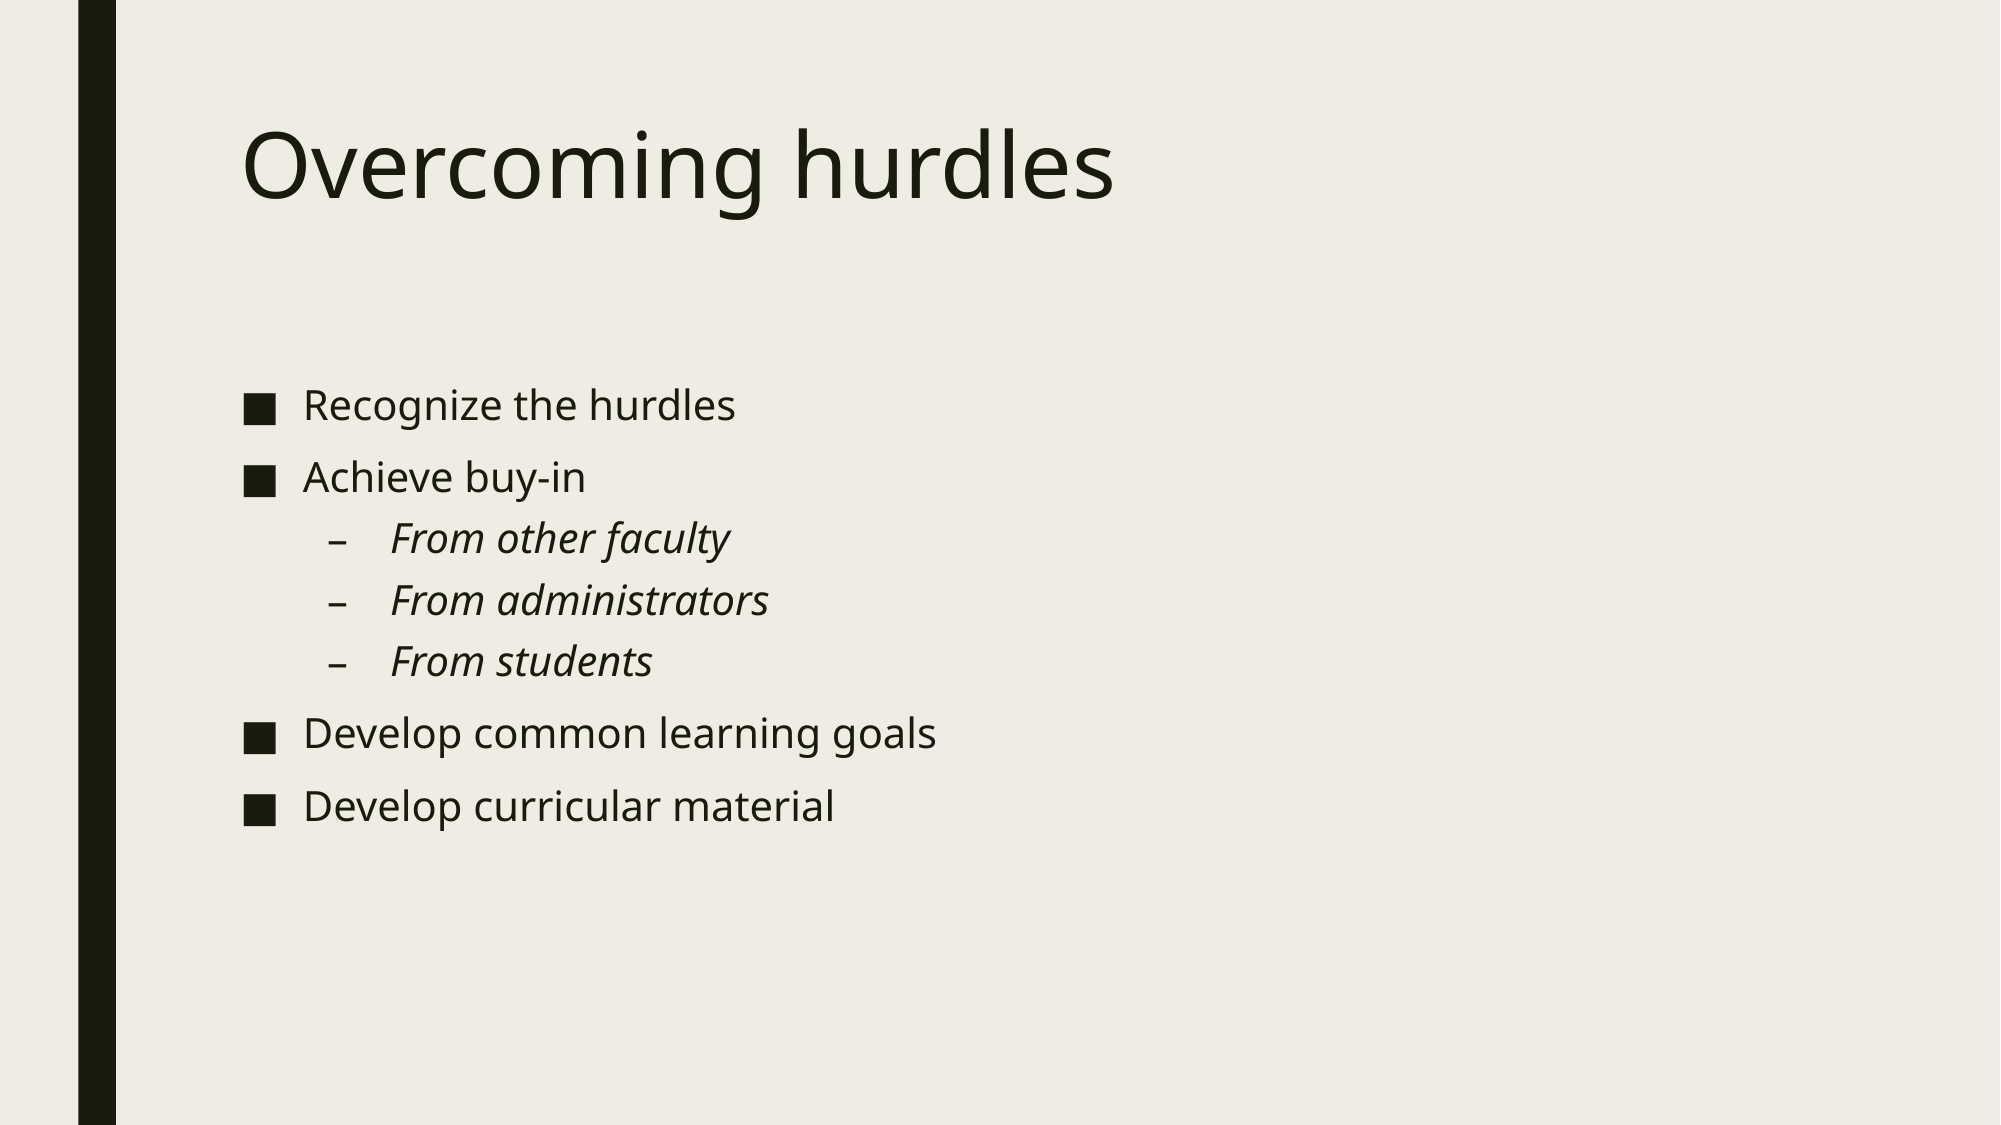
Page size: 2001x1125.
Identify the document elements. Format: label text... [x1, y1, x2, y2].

title Overcoming hurdles [225, 112, 1800, 357]
list Recognize the hurdles Achieve buy-in From other faculty From administrators From students Develop common learning goals Develop curricular material [225, 375, 1800, 963]
